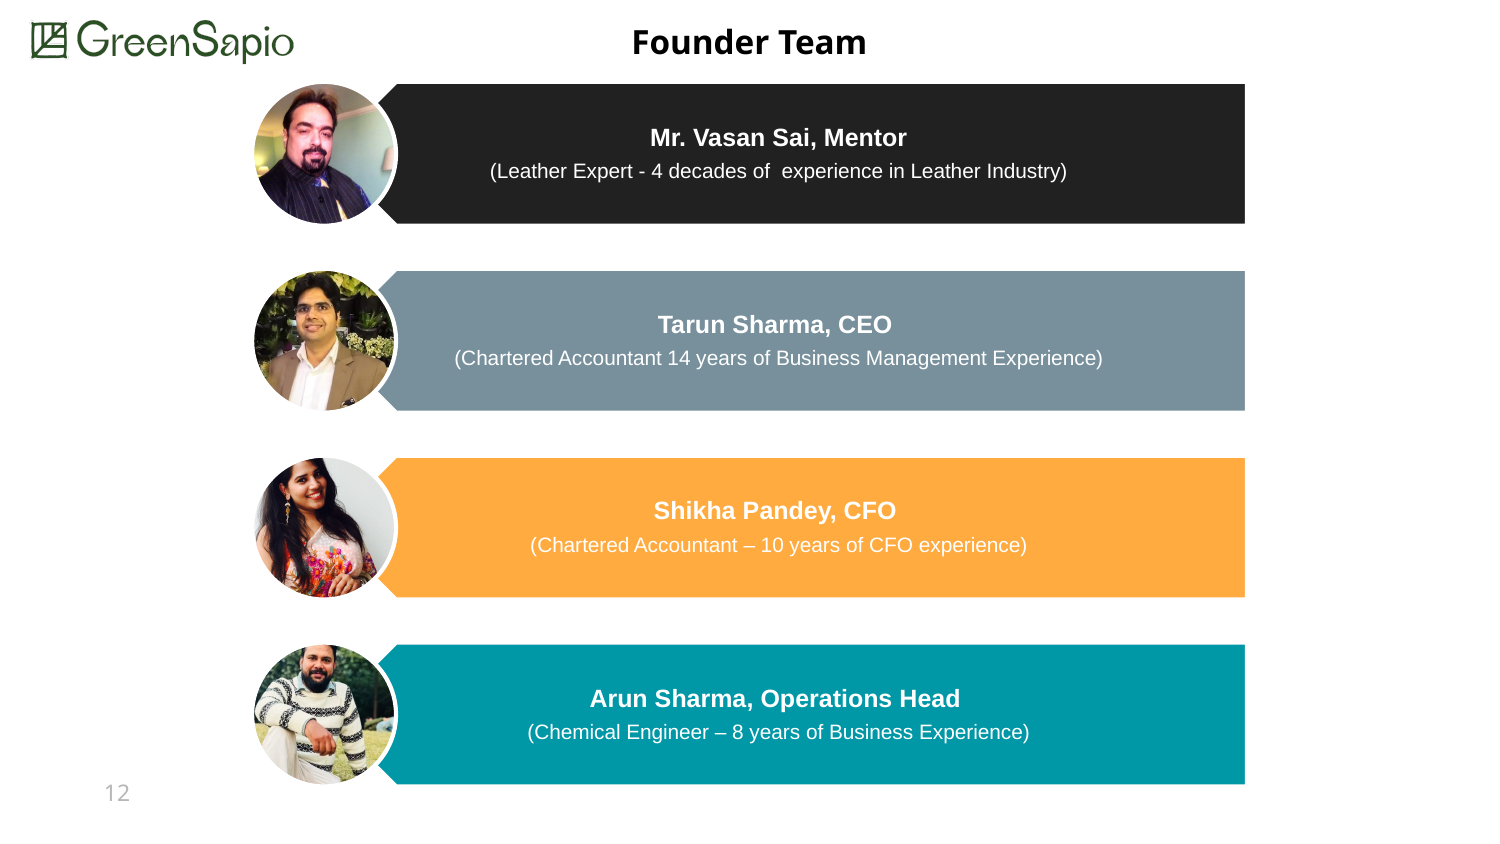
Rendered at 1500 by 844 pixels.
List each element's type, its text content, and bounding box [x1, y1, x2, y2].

picture [15, 0, 311, 74]
text_box 12 [88, 796, 149, 805]
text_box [55, 81, 1444, 787]
title Founder Team [591, 7, 908, 76]
